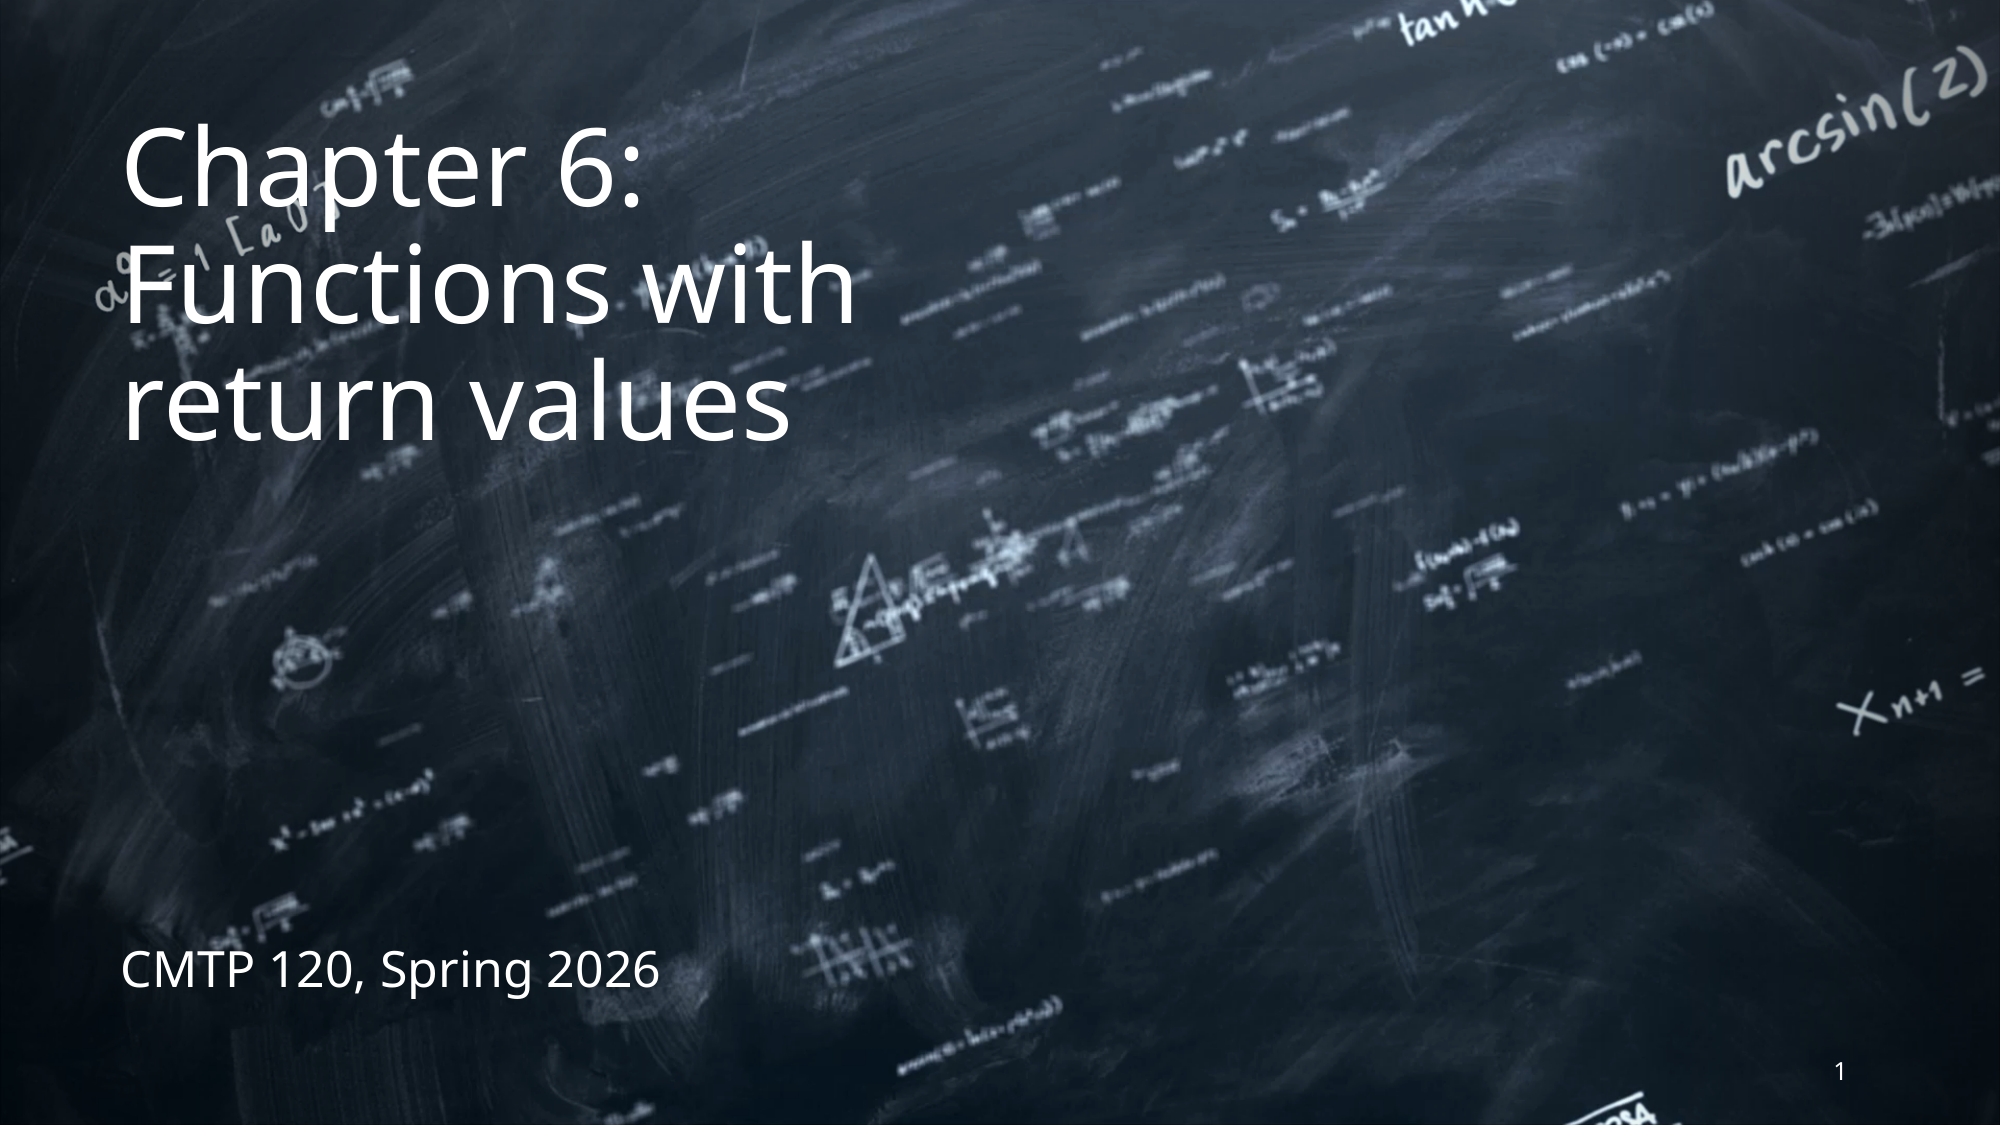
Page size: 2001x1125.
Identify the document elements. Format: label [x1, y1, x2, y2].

text_box [0, 0, 2000, 1125]
